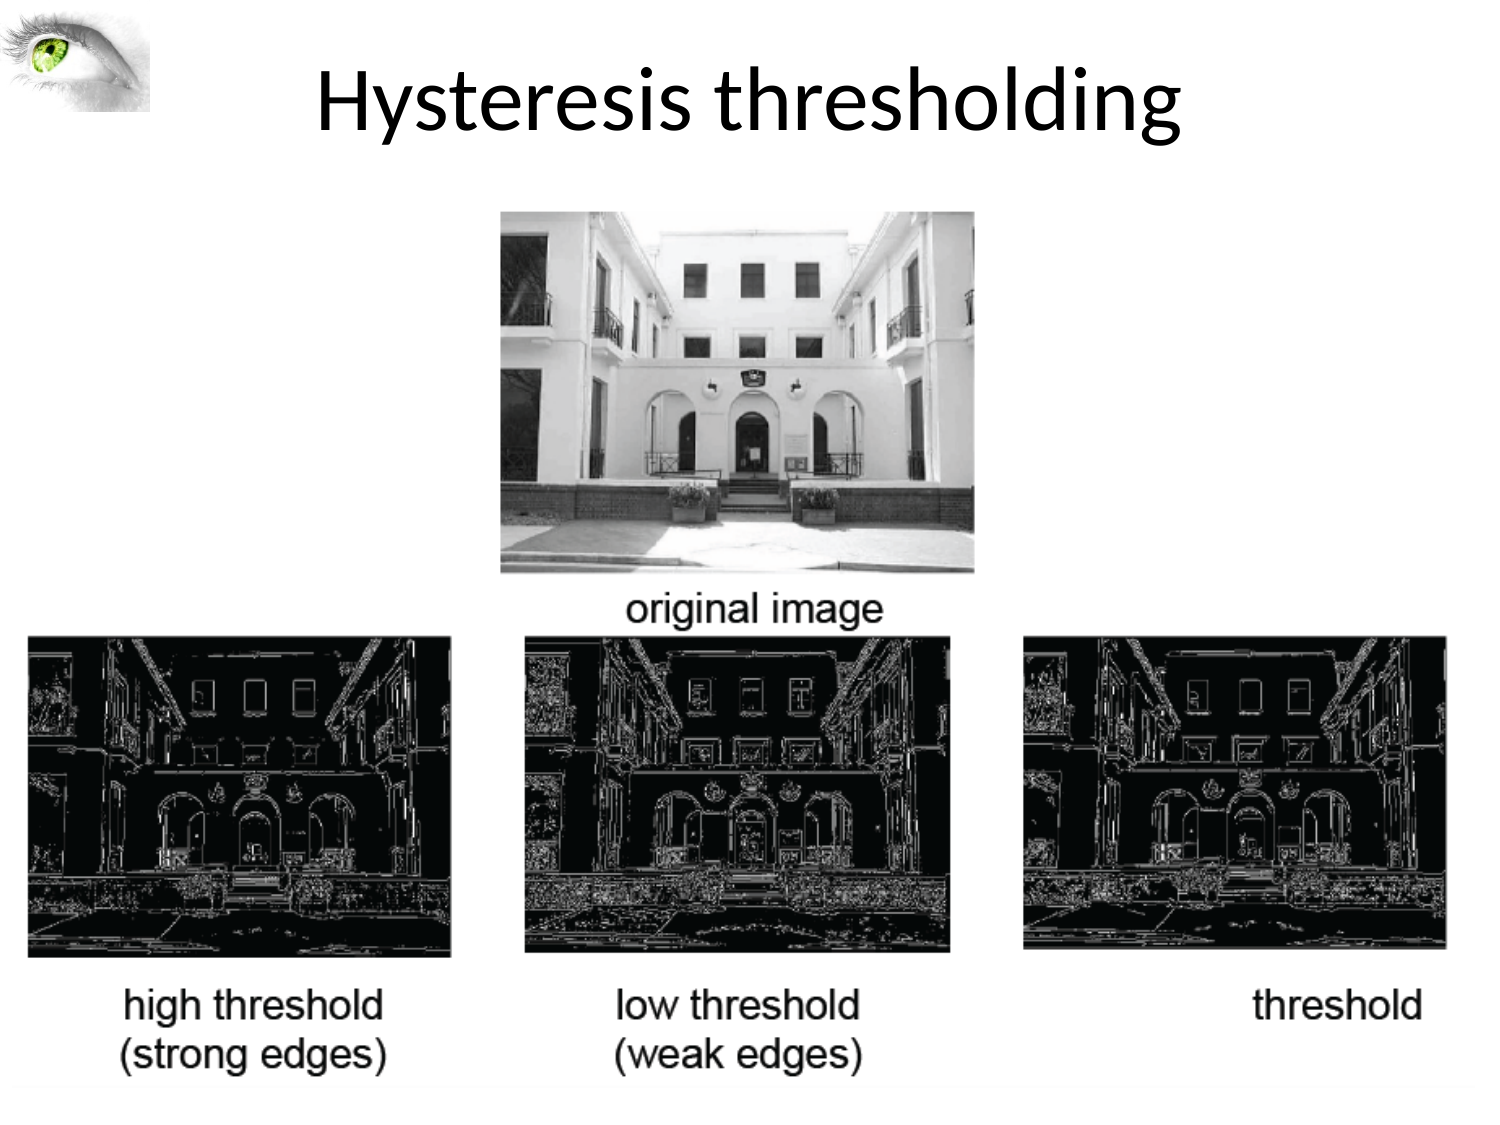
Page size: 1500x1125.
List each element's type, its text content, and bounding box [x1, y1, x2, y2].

picture [0, 0, 75, 112]
picture [12, 199, 1476, 1089]
title Hysteresis thresholding [75, 0, 1425, 188]
